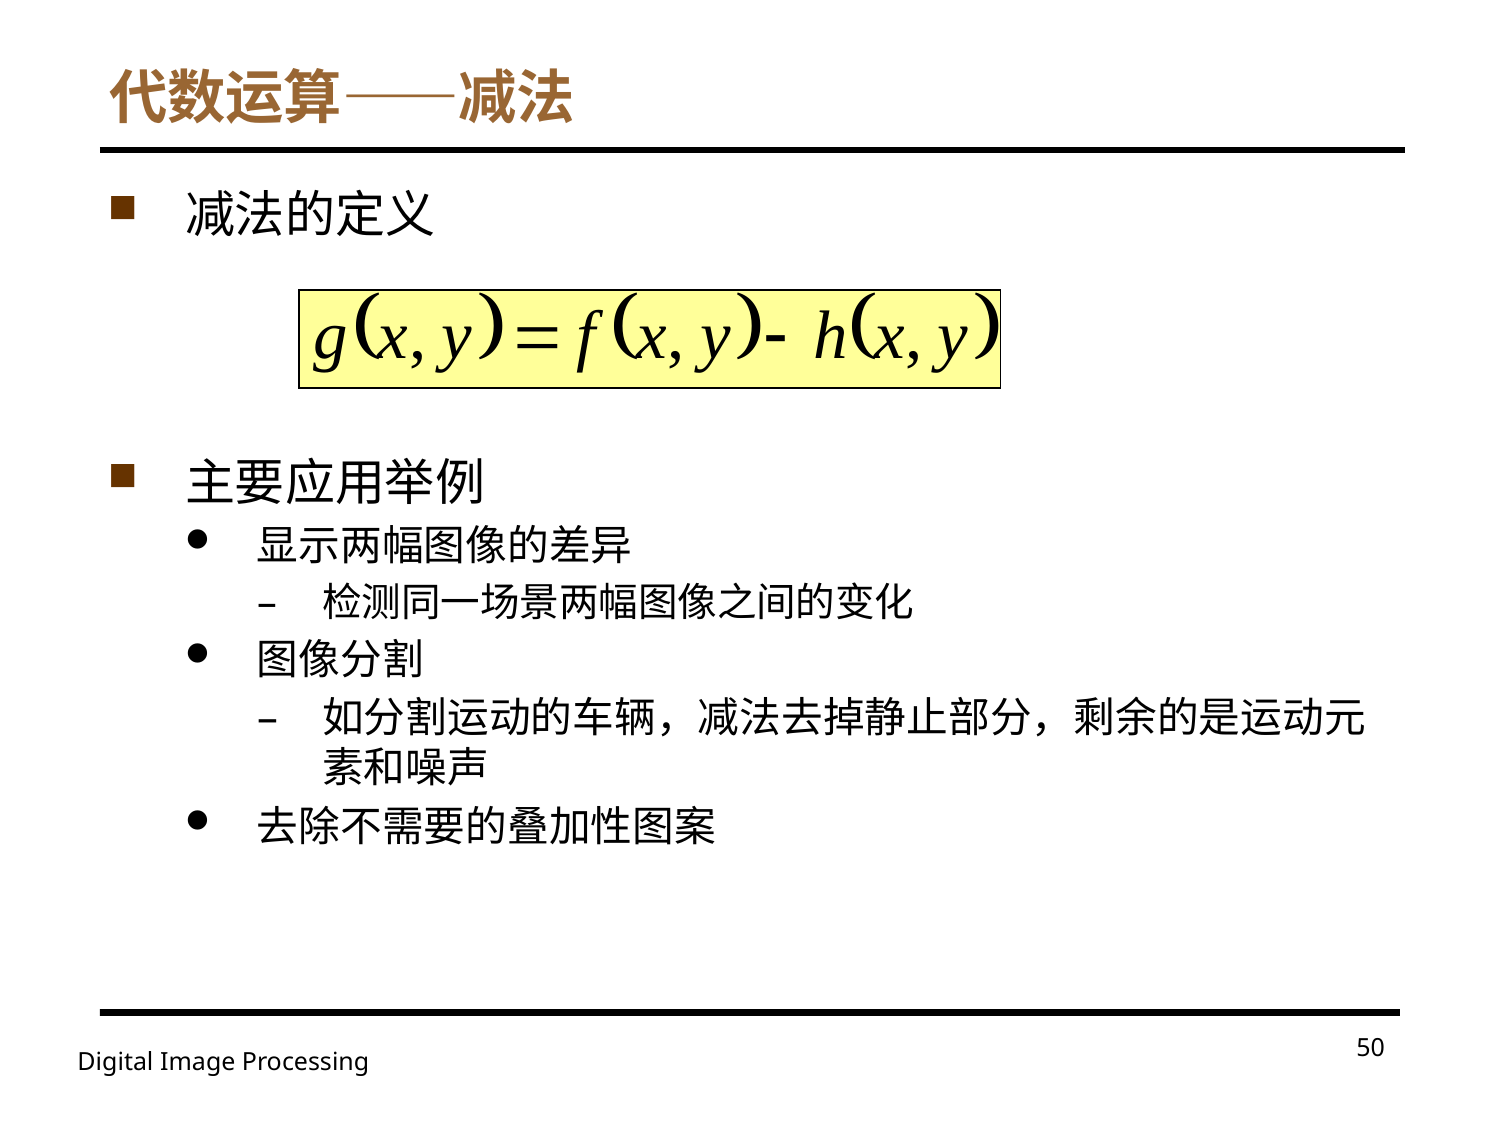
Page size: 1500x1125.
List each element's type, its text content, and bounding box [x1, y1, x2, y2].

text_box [299, 290, 1000, 388]
slide_number 50 [1074, 1024, 1400, 1103]
slide_number Digital Image Processing [62, 1037, 488, 1116]
title 代数运算——减法 [94, 50, 1407, 138]
list 减法的定义 主要应用举例 显示两幅图像的差异 检测同一场景两幅图像之间的变化 图像分割 如分割运动的车辆，减法去掉静止部分，剩余的是运动元素和噪声 去除不需要的叠加性图案 [92, 174, 1388, 988]
